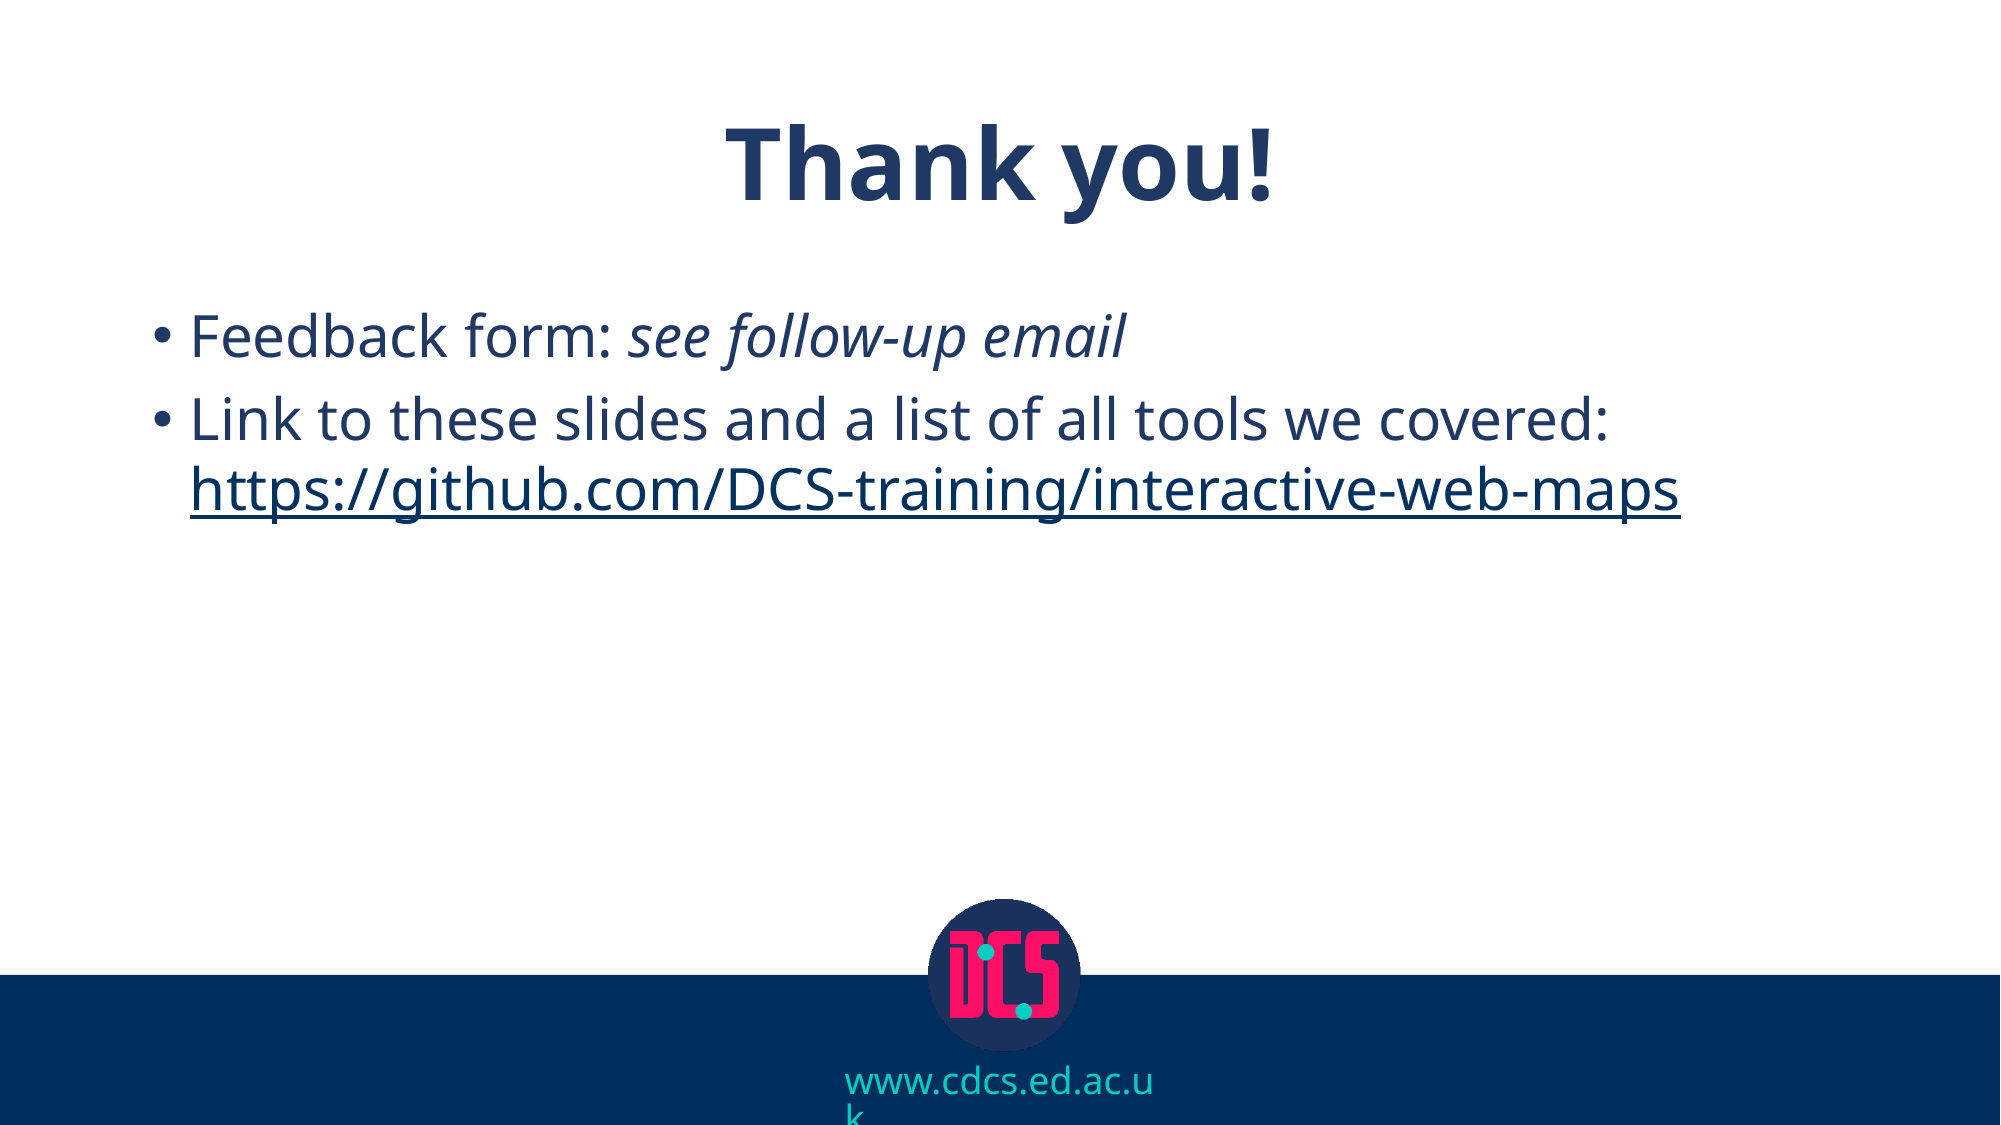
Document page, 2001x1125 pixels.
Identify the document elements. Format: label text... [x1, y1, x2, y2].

title Thank you! [137, 59, 1863, 278]
picture [914, 961, 1094, 1065]
list Feedback form: see follow-up email Link to these slides and a list of all tools we covered: https://github.com/DCS-training/interactive-web-maps [137, 299, 1863, 961]
